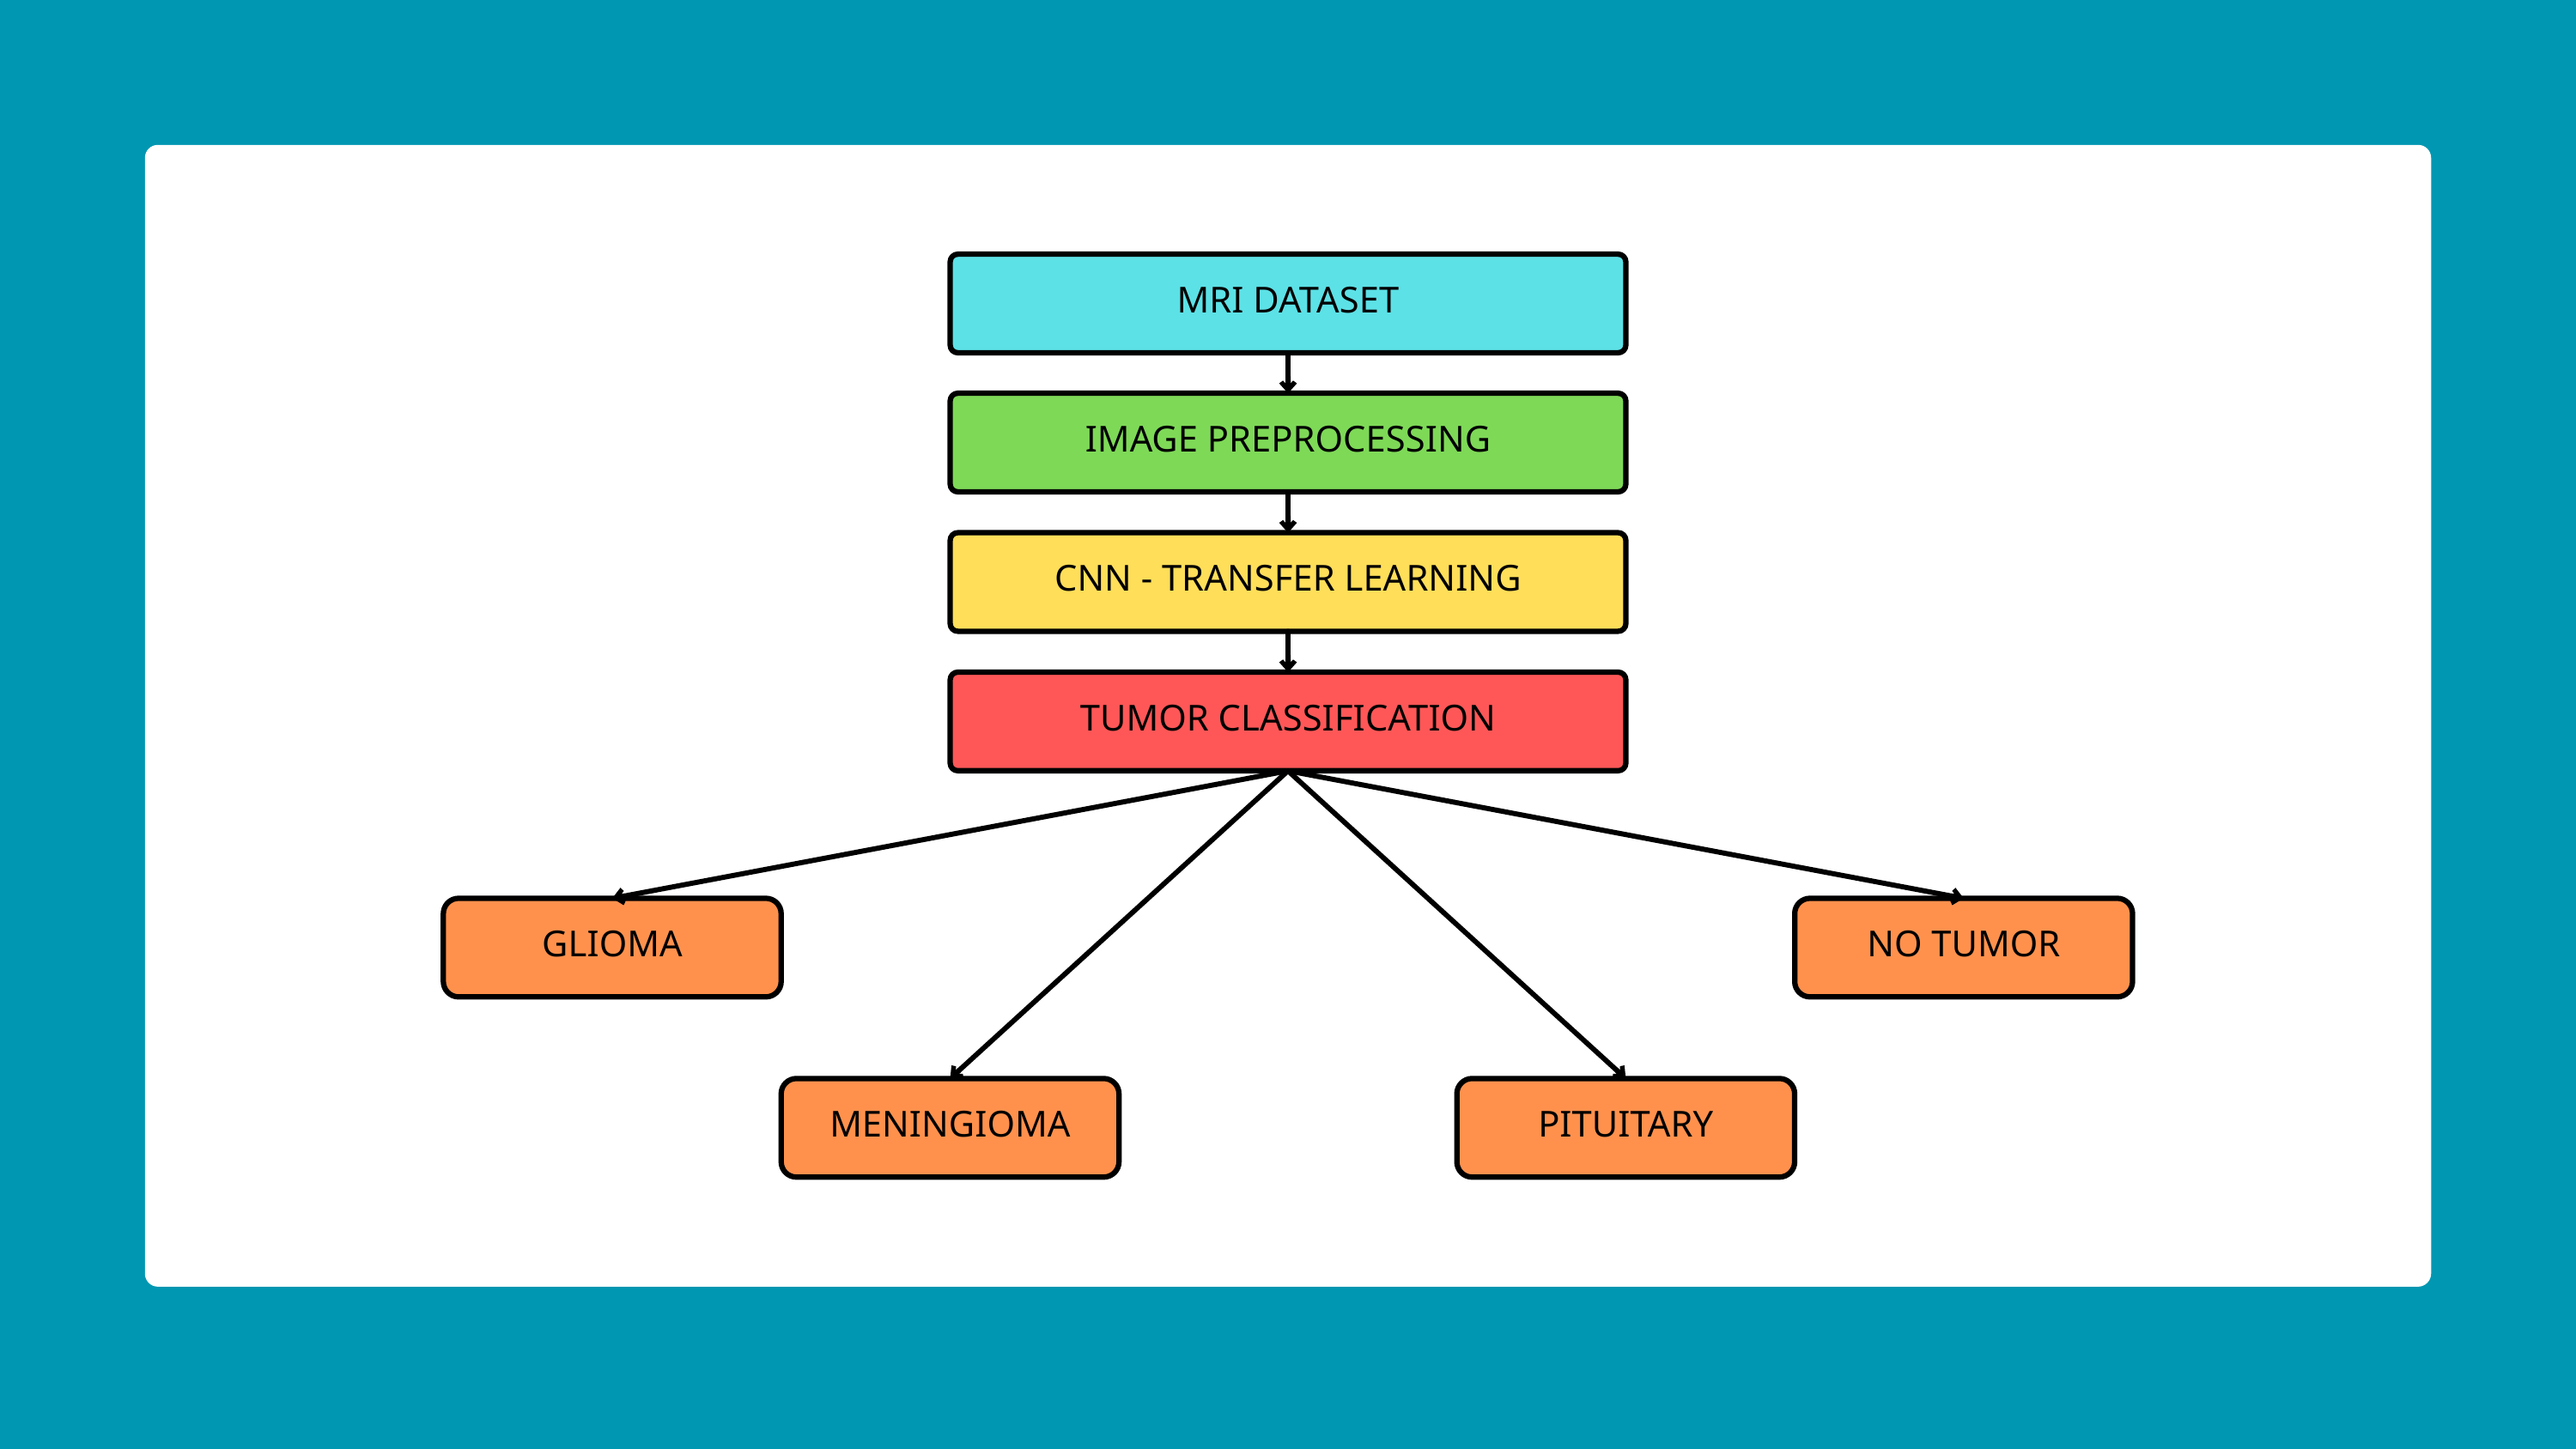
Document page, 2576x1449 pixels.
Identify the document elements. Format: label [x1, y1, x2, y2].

text_box [443, 253, 2133, 1178]
text_box [144, 144, 2432, 1288]
